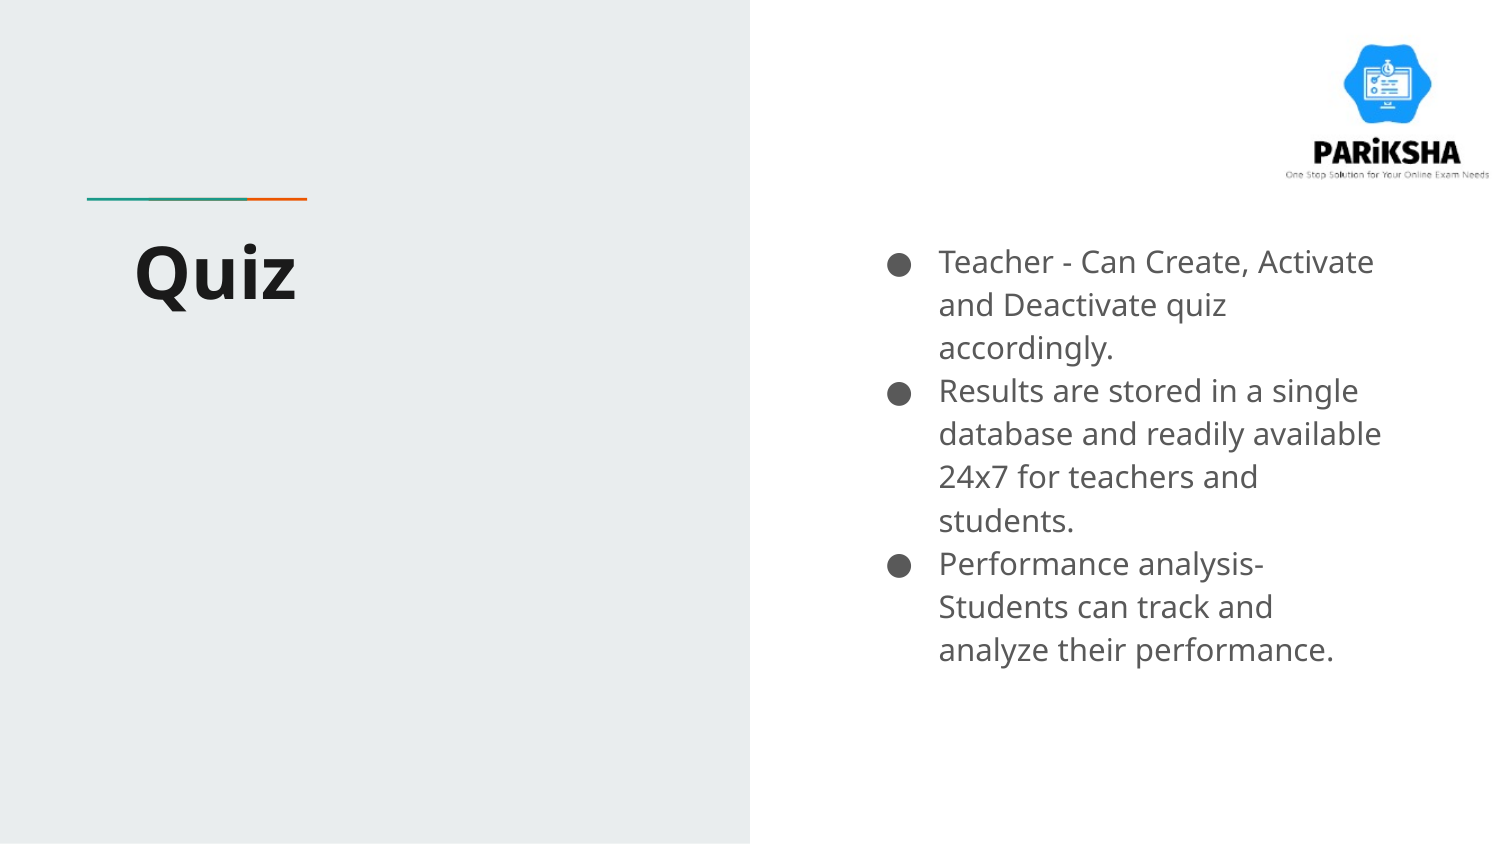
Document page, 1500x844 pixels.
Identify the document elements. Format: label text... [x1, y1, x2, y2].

title Quiz [118, 211, 660, 489]
picture [1274, 0, 1500, 226]
list Teacher - Can Create, Activate and Deactivate quiz accordingly. Results are stored in a single database and readily available 24x7 for teachers and students. Performance analysis-Students can track and analyze their performance. [848, 221, 1403, 719]
